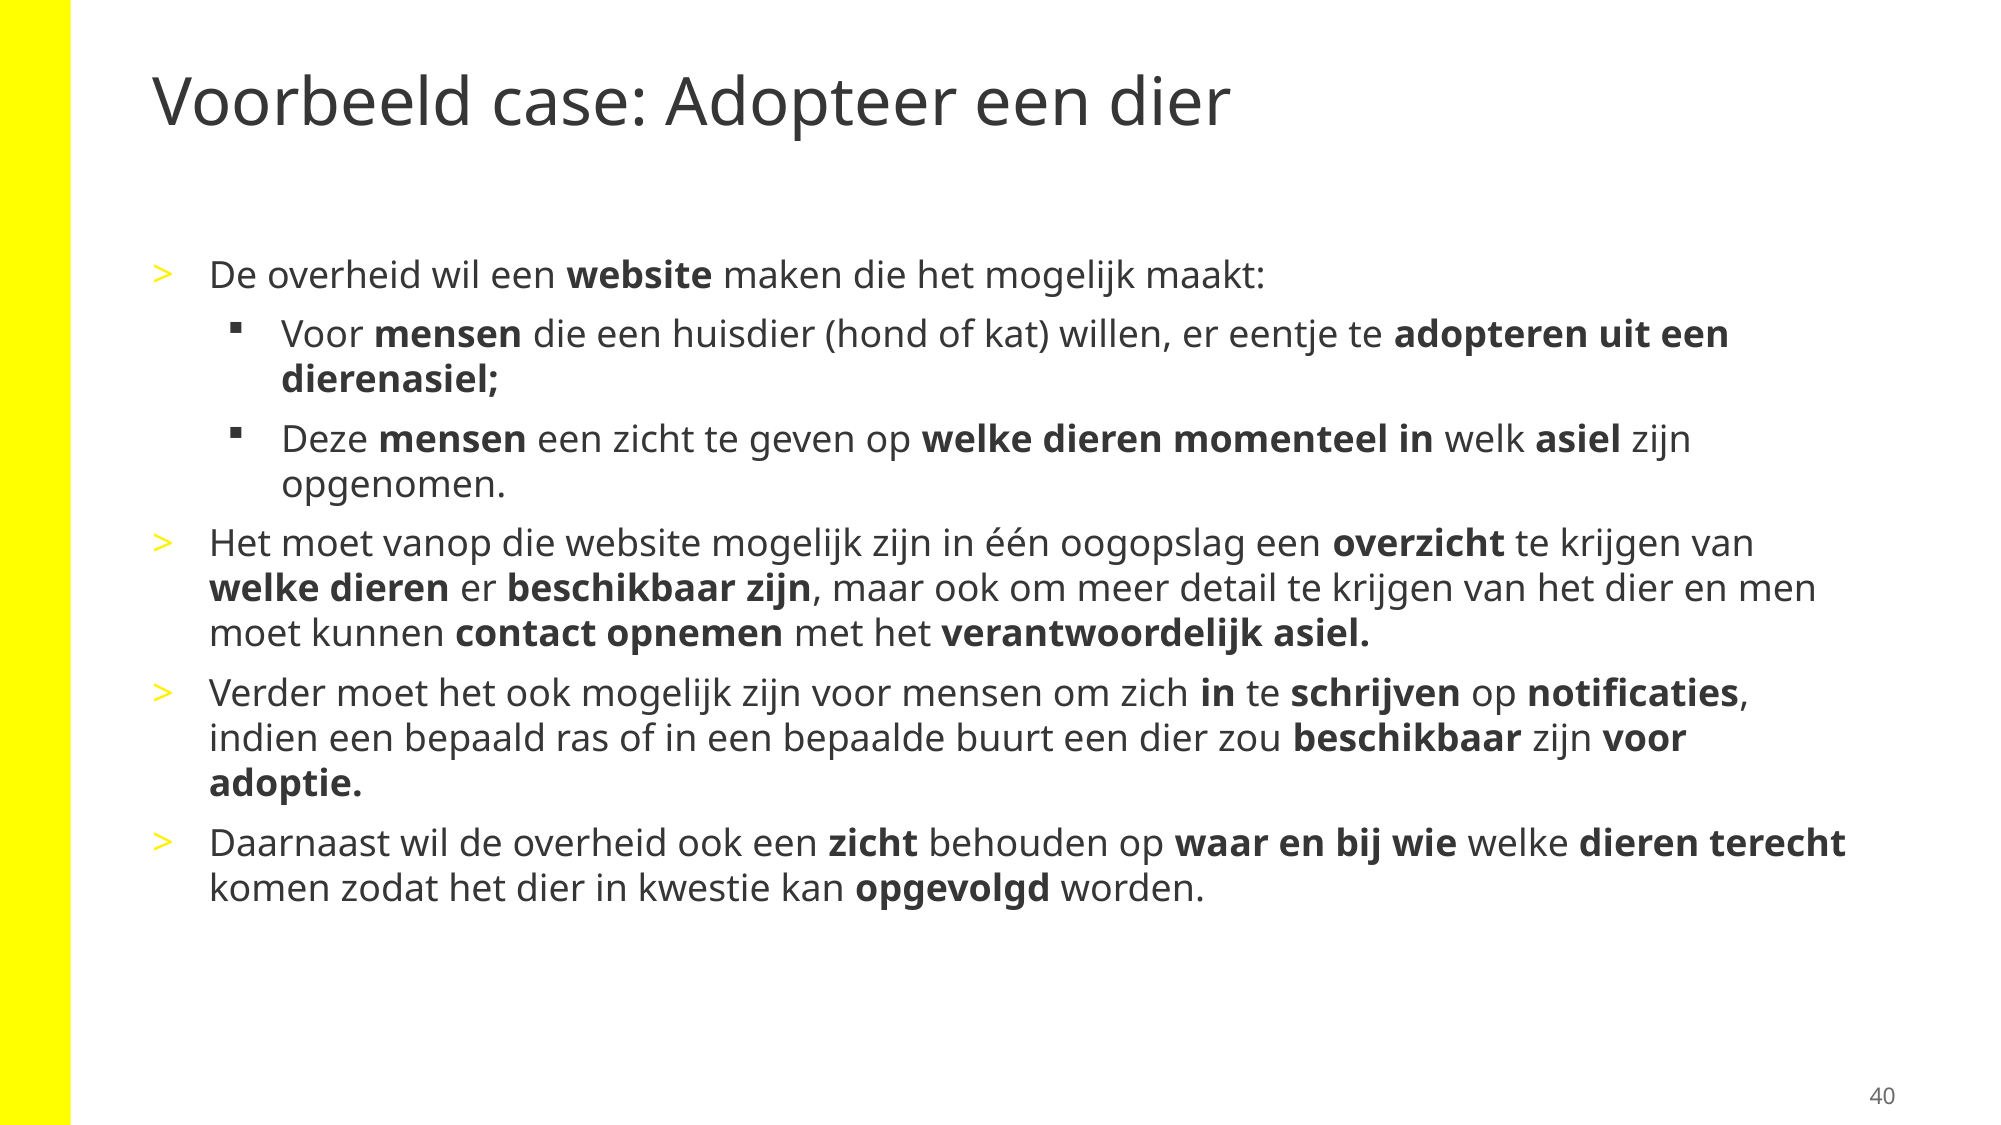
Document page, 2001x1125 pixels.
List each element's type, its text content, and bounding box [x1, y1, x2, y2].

list De overheid wil een website maken die het mogelijk maakt: Voor mensen die een huisdier (hond of kat) willen, er eentje te adopteren uit een dierenasiel; Deze mensen een zicht te geven op welke dieren momenteel in welk asiel zijn opgenomen. Het moet vanop die website mogelijk zijn in één oogopslag een overzicht te krijgen van welke dieren er beschikbaar zijn, maar ook om meer detail te krijgen van het dier en men moet kunnen contact opnemen met het verantwoordelijk asiel. Verder moet het ook mogelijk zijn voor mensen om zich in te schrijven op notificaties, indien een bepaald ras of in een bepaalde buurt een dier zou beschikbaar zijn voor adoptie. Daarnaast wil de overheid ook een zicht behouden op waar en bij wie welke dieren terecht komen zodat het dier in kwestie kan opgevolgd worden. [137, 243, 1863, 1063]
title Voorbeeld case: Adopteer een dier [137, 59, 1863, 222]
slide_number 40 [1753, 1075, 1905, 1120]
